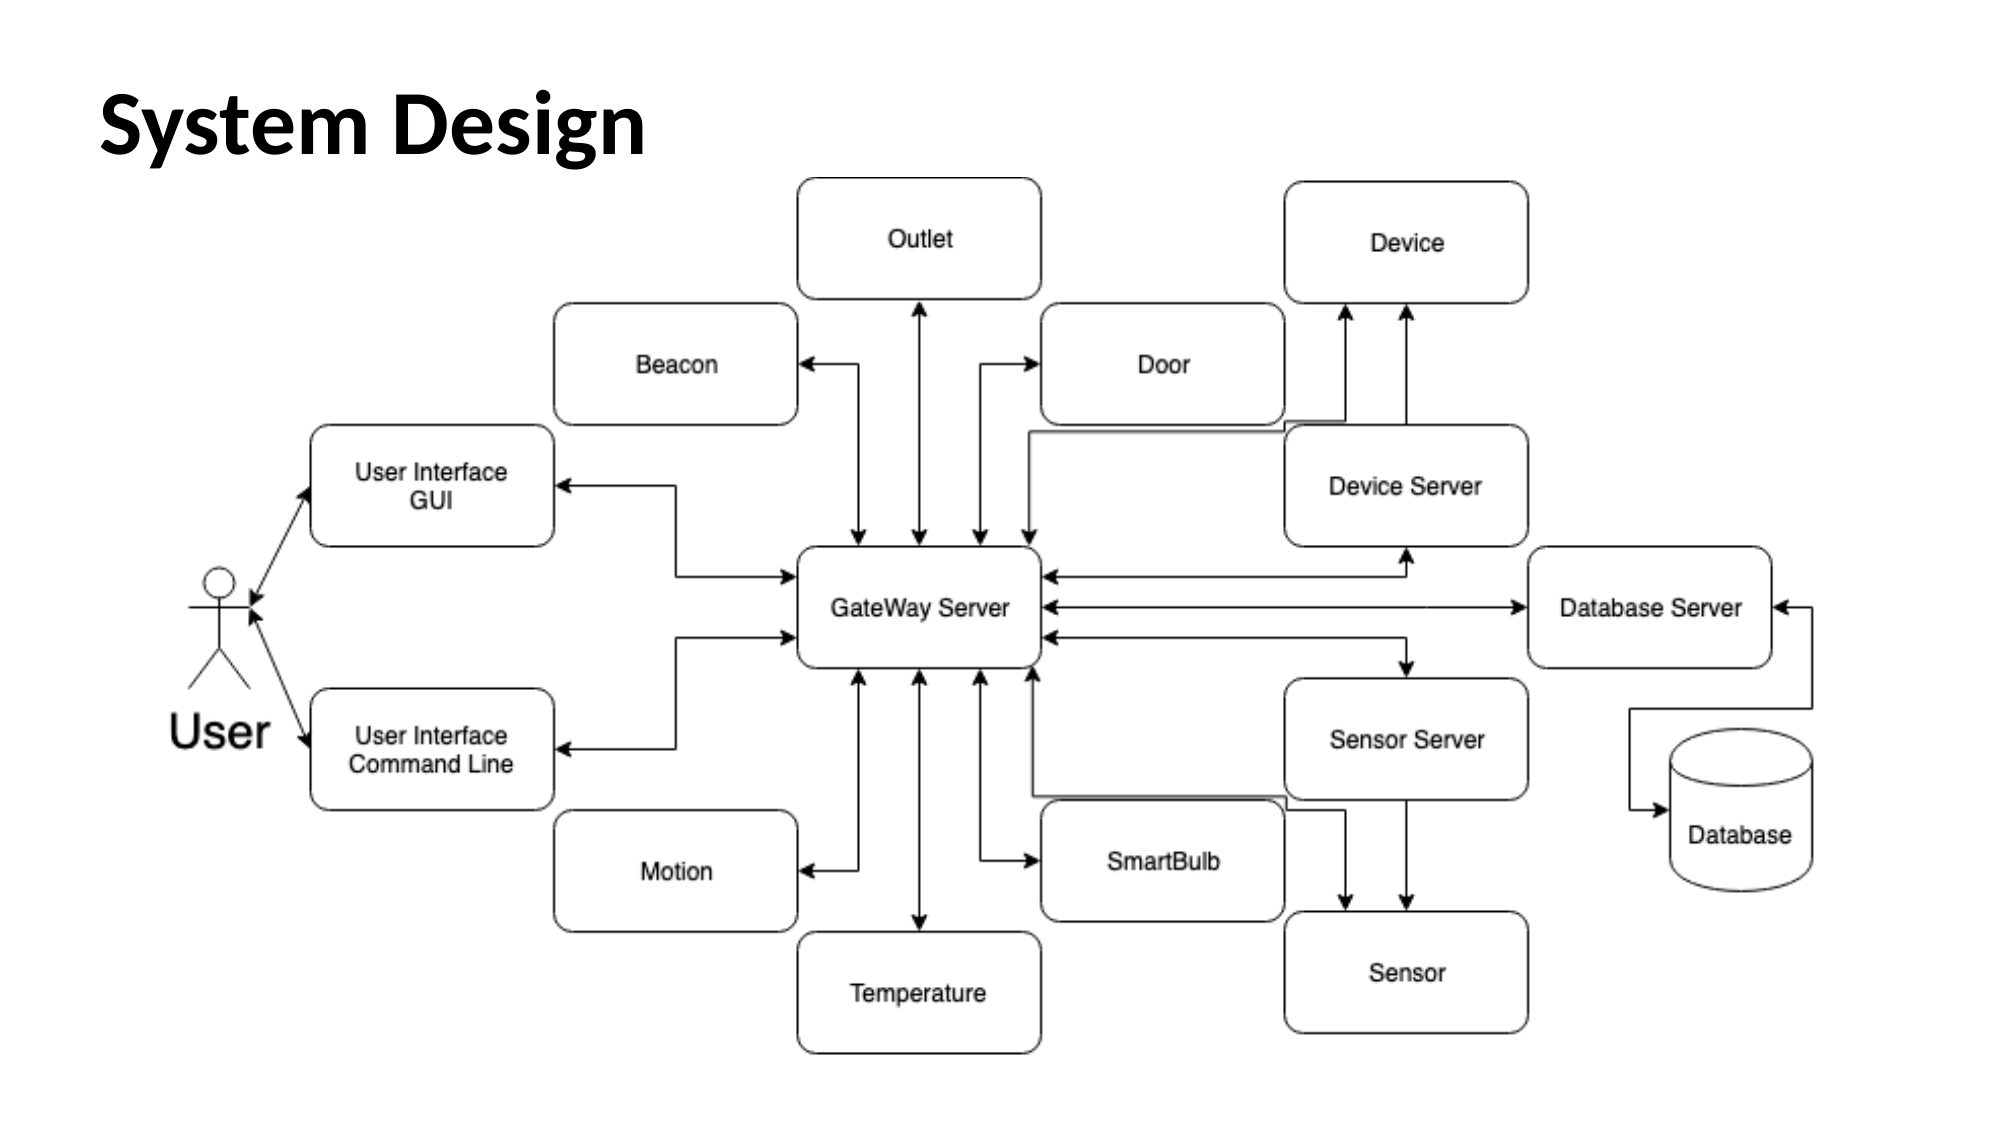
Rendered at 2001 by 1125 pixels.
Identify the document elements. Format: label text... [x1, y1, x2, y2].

picture [168, 177, 1832, 1058]
subtitle System Design [0, 67, 1220, 246]
